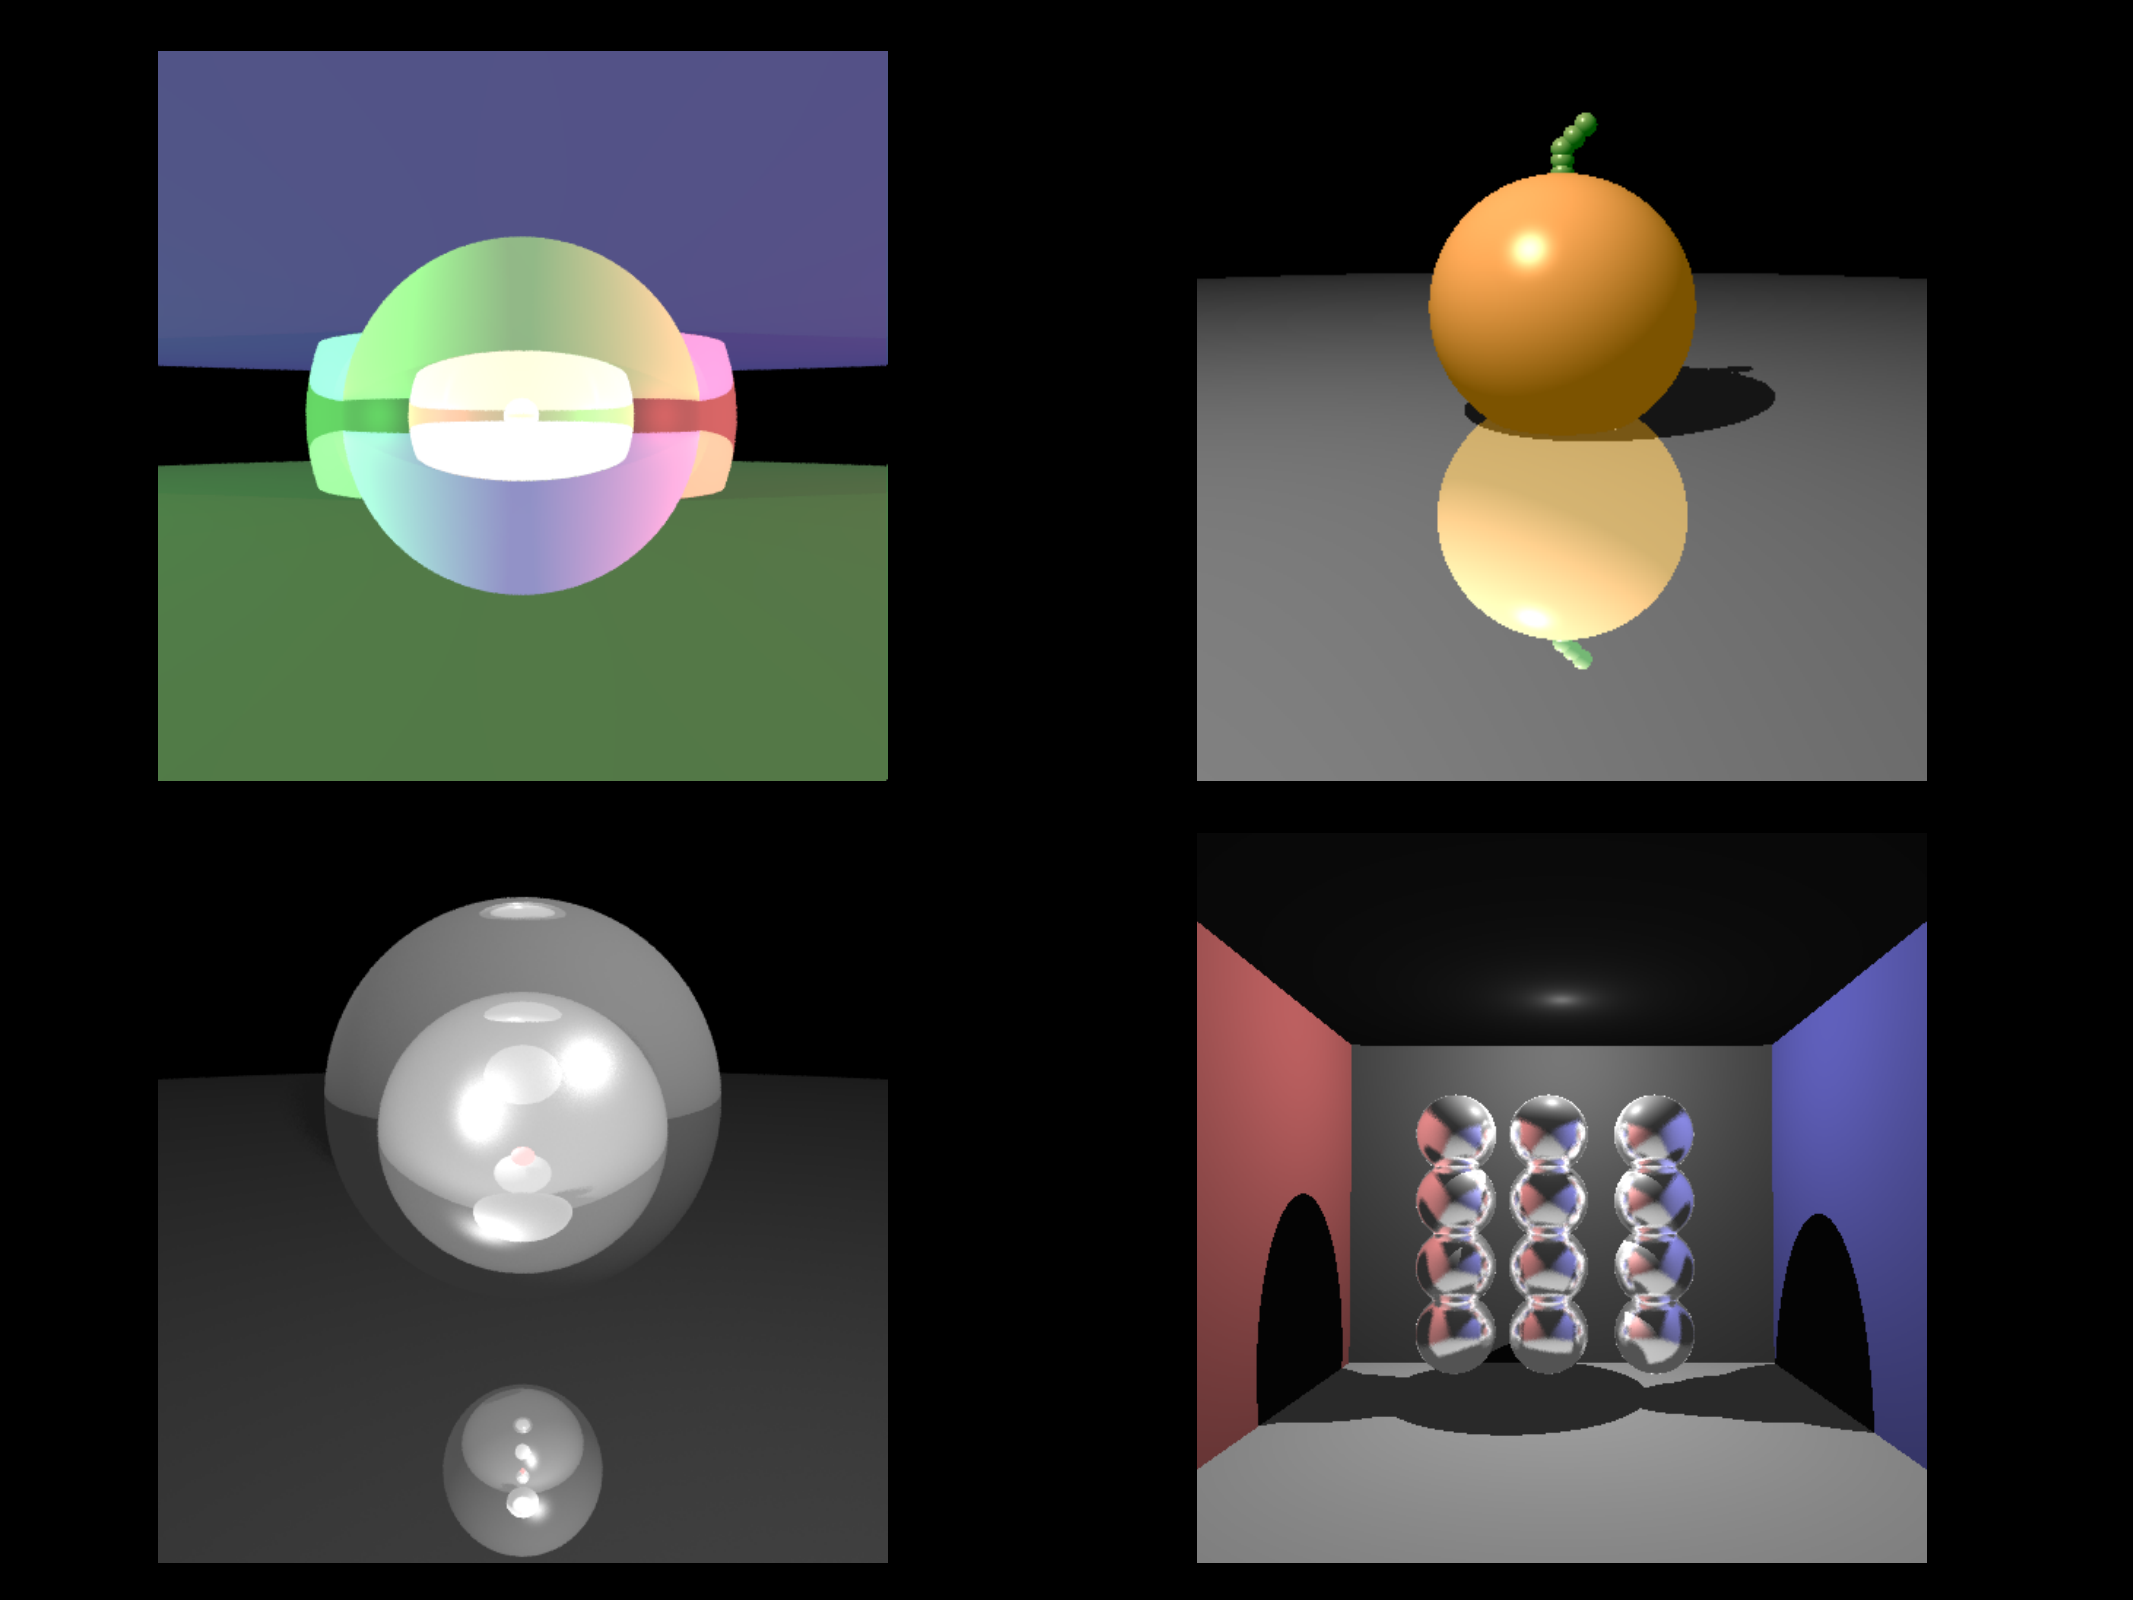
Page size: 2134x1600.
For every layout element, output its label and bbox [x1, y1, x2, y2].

picture [158, 833, 888, 1563]
picture [158, 50, 888, 781]
picture [1197, 833, 1927, 1563]
picture [1197, 50, 1927, 781]
